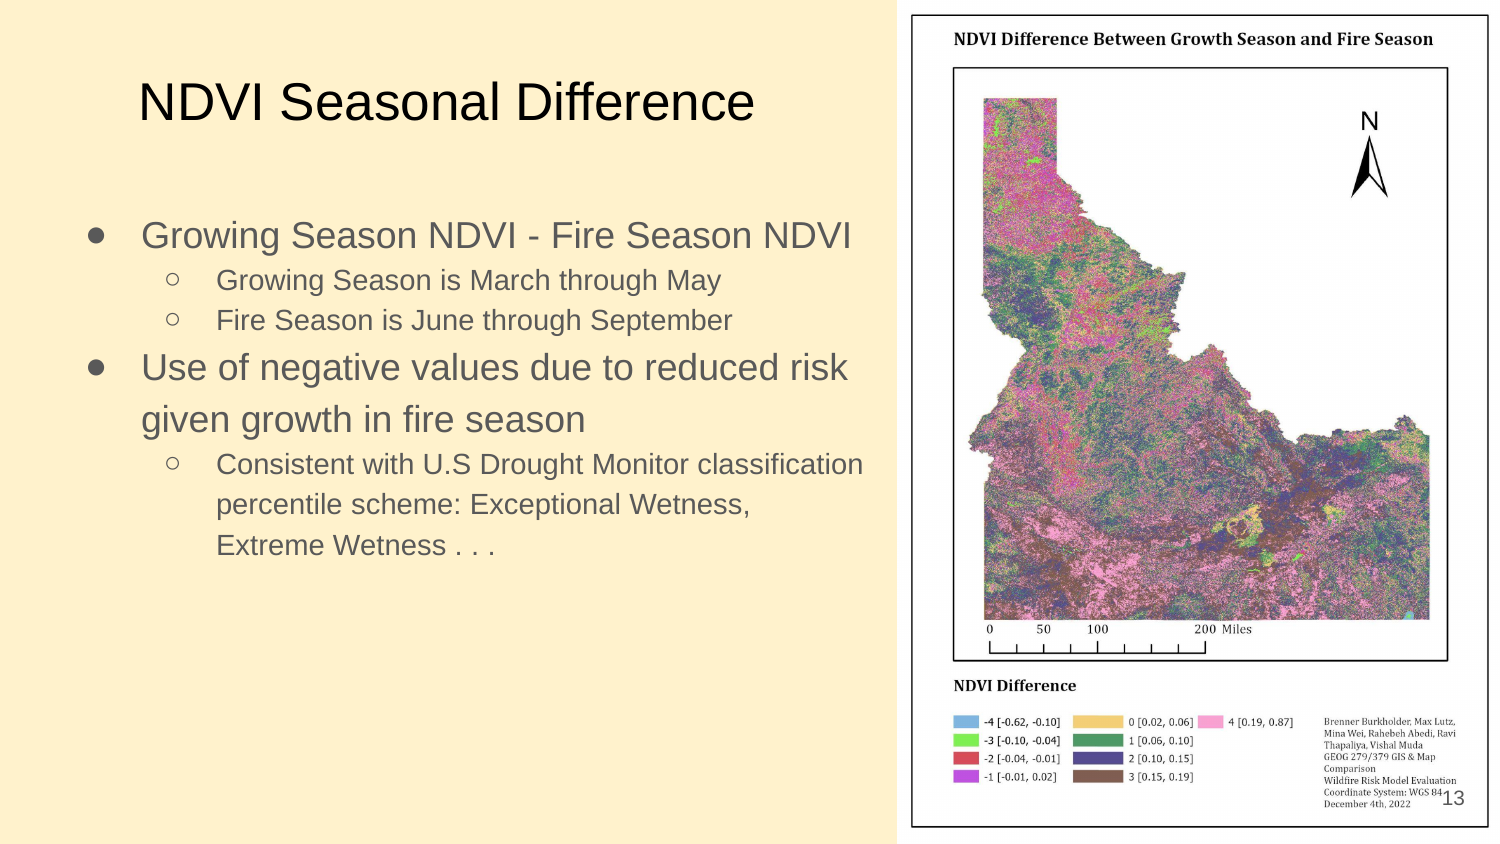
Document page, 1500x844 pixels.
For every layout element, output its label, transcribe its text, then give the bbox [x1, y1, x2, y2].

picture [896, 0, 1500, 844]
list Growing Season NDVI - Fire Season NDVI Growing Season is March through May Fire Season is June through September Use of negative values due to reduced risk given growth in fire season Consistent with U.S Drought Monitor classification percentile scheme: Exceptional Wetness, Extreme Wetness . . . [51, 189, 883, 750]
title NDVI Seasonal Difference [26, 52, 883, 147]
